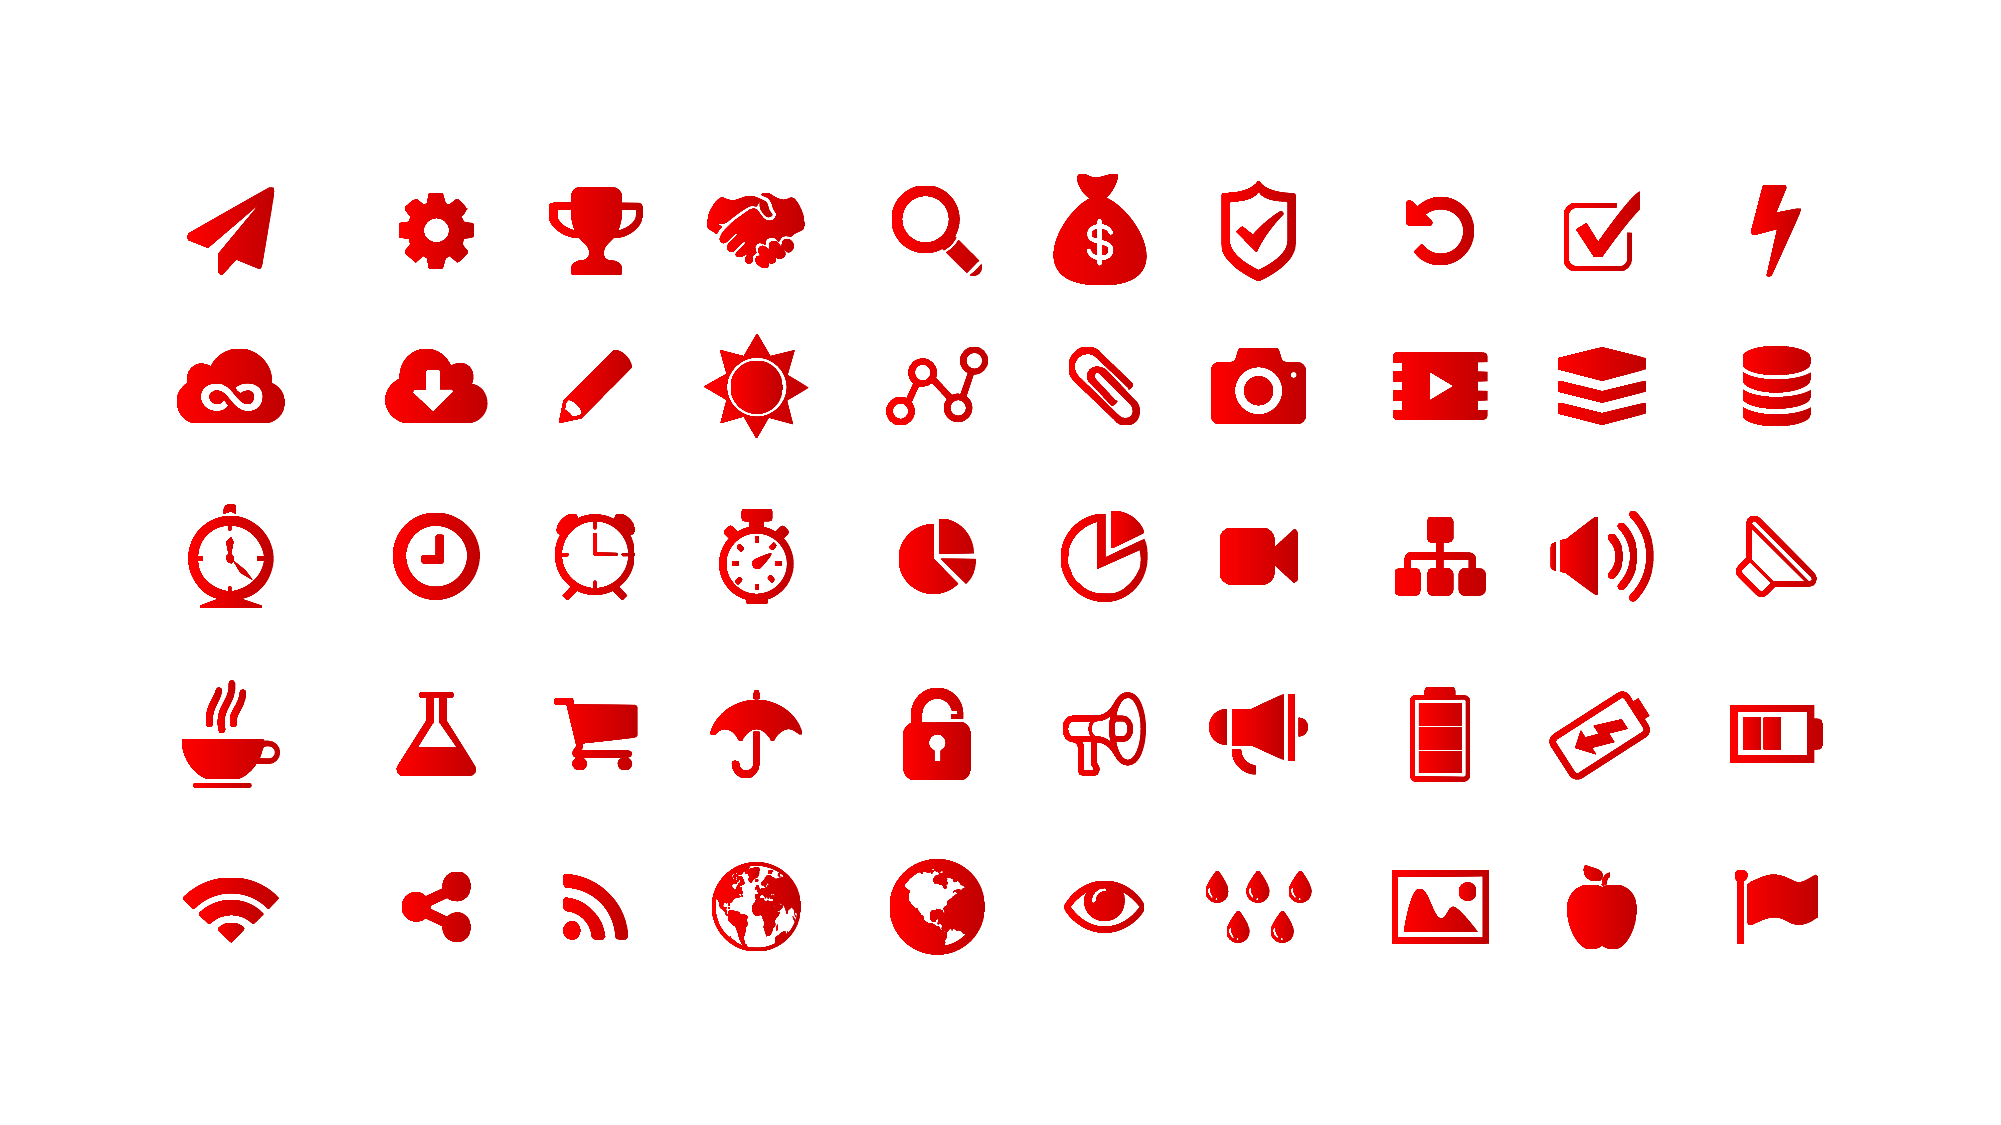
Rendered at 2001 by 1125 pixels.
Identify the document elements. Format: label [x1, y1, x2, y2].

text_box [1558, 347, 1647, 425]
text_box [1062, 692, 1147, 776]
text_box [946, 240, 980, 273]
text_box [710, 689, 803, 741]
text_box [1391, 869, 1490, 944]
text_box [1567, 864, 1638, 949]
text_box [187, 187, 275, 275]
text_box [548, 187, 644, 275]
text_box [1736, 515, 1818, 597]
text_box [891, 185, 960, 253]
text_box [1205, 870, 1312, 943]
text_box [711, 862, 802, 952]
text_box [886, 346, 989, 426]
text_box [1406, 196, 1475, 265]
text_box [398, 193, 475, 269]
text_box [393, 512, 480, 600]
text_box [223, 504, 236, 514]
text_box [898, 524, 959, 594]
text_box [553, 697, 638, 771]
text_box [1742, 389, 1811, 409]
text_box [1734, 869, 1748, 945]
text_box [1060, 510, 1148, 602]
text_box [704, 333, 809, 439]
text_box [719, 508, 794, 604]
text_box [939, 518, 974, 554]
text_box [1742, 346, 1811, 375]
text_box [731, 731, 760, 779]
text_box [1068, 346, 1141, 426]
text_box [1023, 170, 1185, 292]
text_box [1394, 516, 1486, 596]
text_box [903, 687, 972, 781]
text_box [1209, 693, 1309, 775]
text_box [969, 263, 983, 276]
text_box [1747, 874, 1819, 925]
text_box [401, 871, 472, 942]
text_box [1751, 185, 1802, 277]
text_box [563, 874, 629, 940]
text_box [385, 348, 488, 424]
text_box [555, 512, 637, 601]
text_box [188, 516, 274, 609]
text_box [1730, 705, 1824, 763]
text_box [1742, 407, 1811, 426]
text_box [1410, 686, 1471, 782]
text_box [1550, 510, 1654, 602]
text_box [181, 680, 281, 789]
text_box [889, 859, 986, 955]
text_box [182, 871, 280, 943]
text_box [1393, 352, 1488, 420]
text_box [1549, 691, 1650, 780]
text_box [1064, 880, 1145, 933]
text_box [1742, 372, 1811, 393]
text_box [707, 192, 806, 270]
text_box [1563, 190, 1641, 272]
text_box [1210, 347, 1307, 425]
text_box [1219, 527, 1298, 585]
text_box [1221, 180, 1296, 282]
text_box [396, 692, 476, 776]
text_box [558, 349, 633, 423]
text_box [176, 348, 286, 424]
text_box [941, 558, 977, 584]
